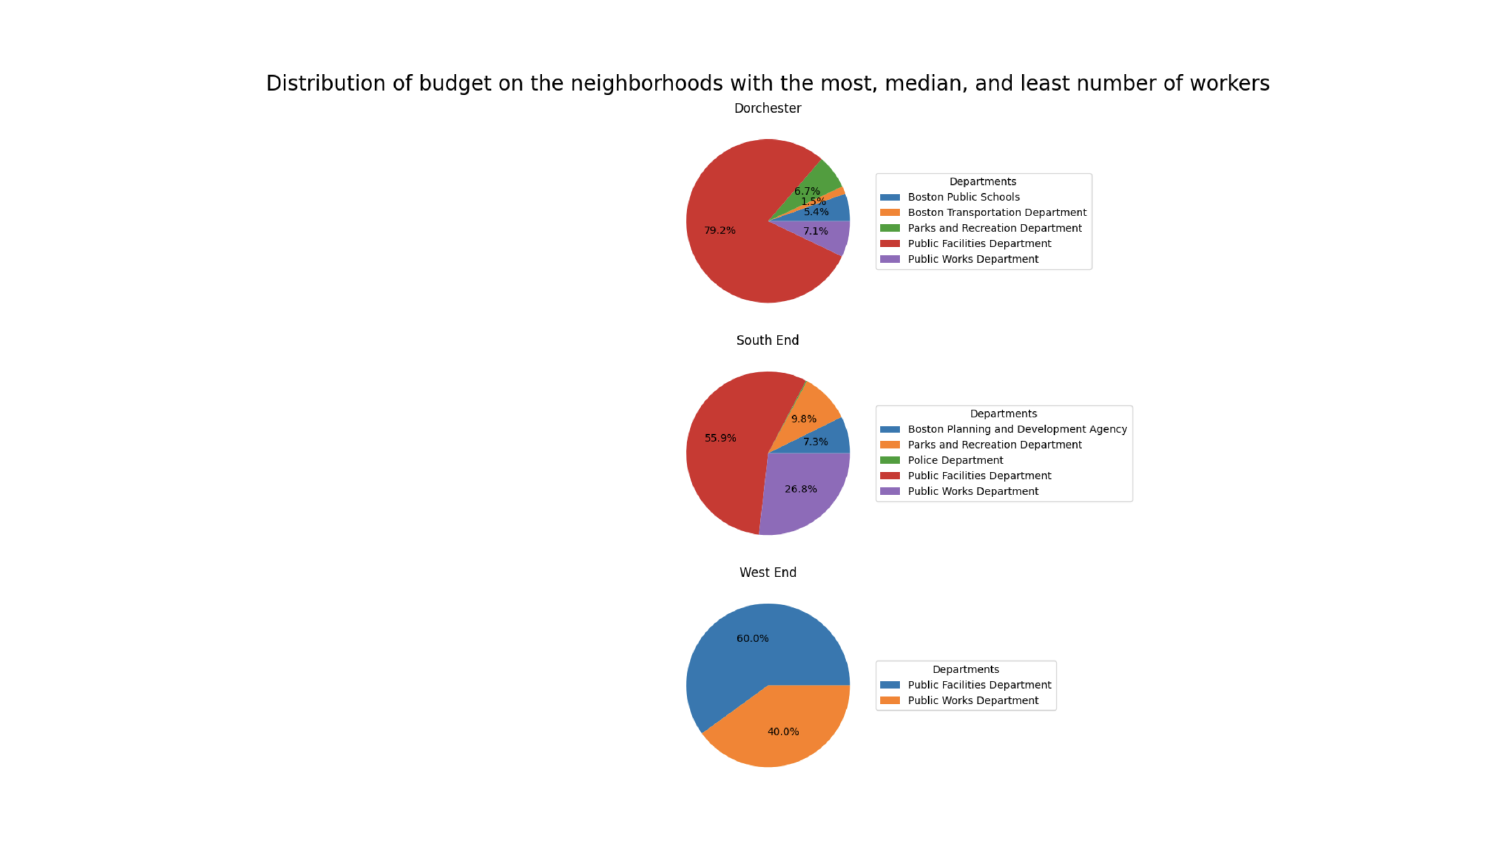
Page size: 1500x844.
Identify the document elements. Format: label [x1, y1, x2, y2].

picture [240, 61, 1281, 797]
